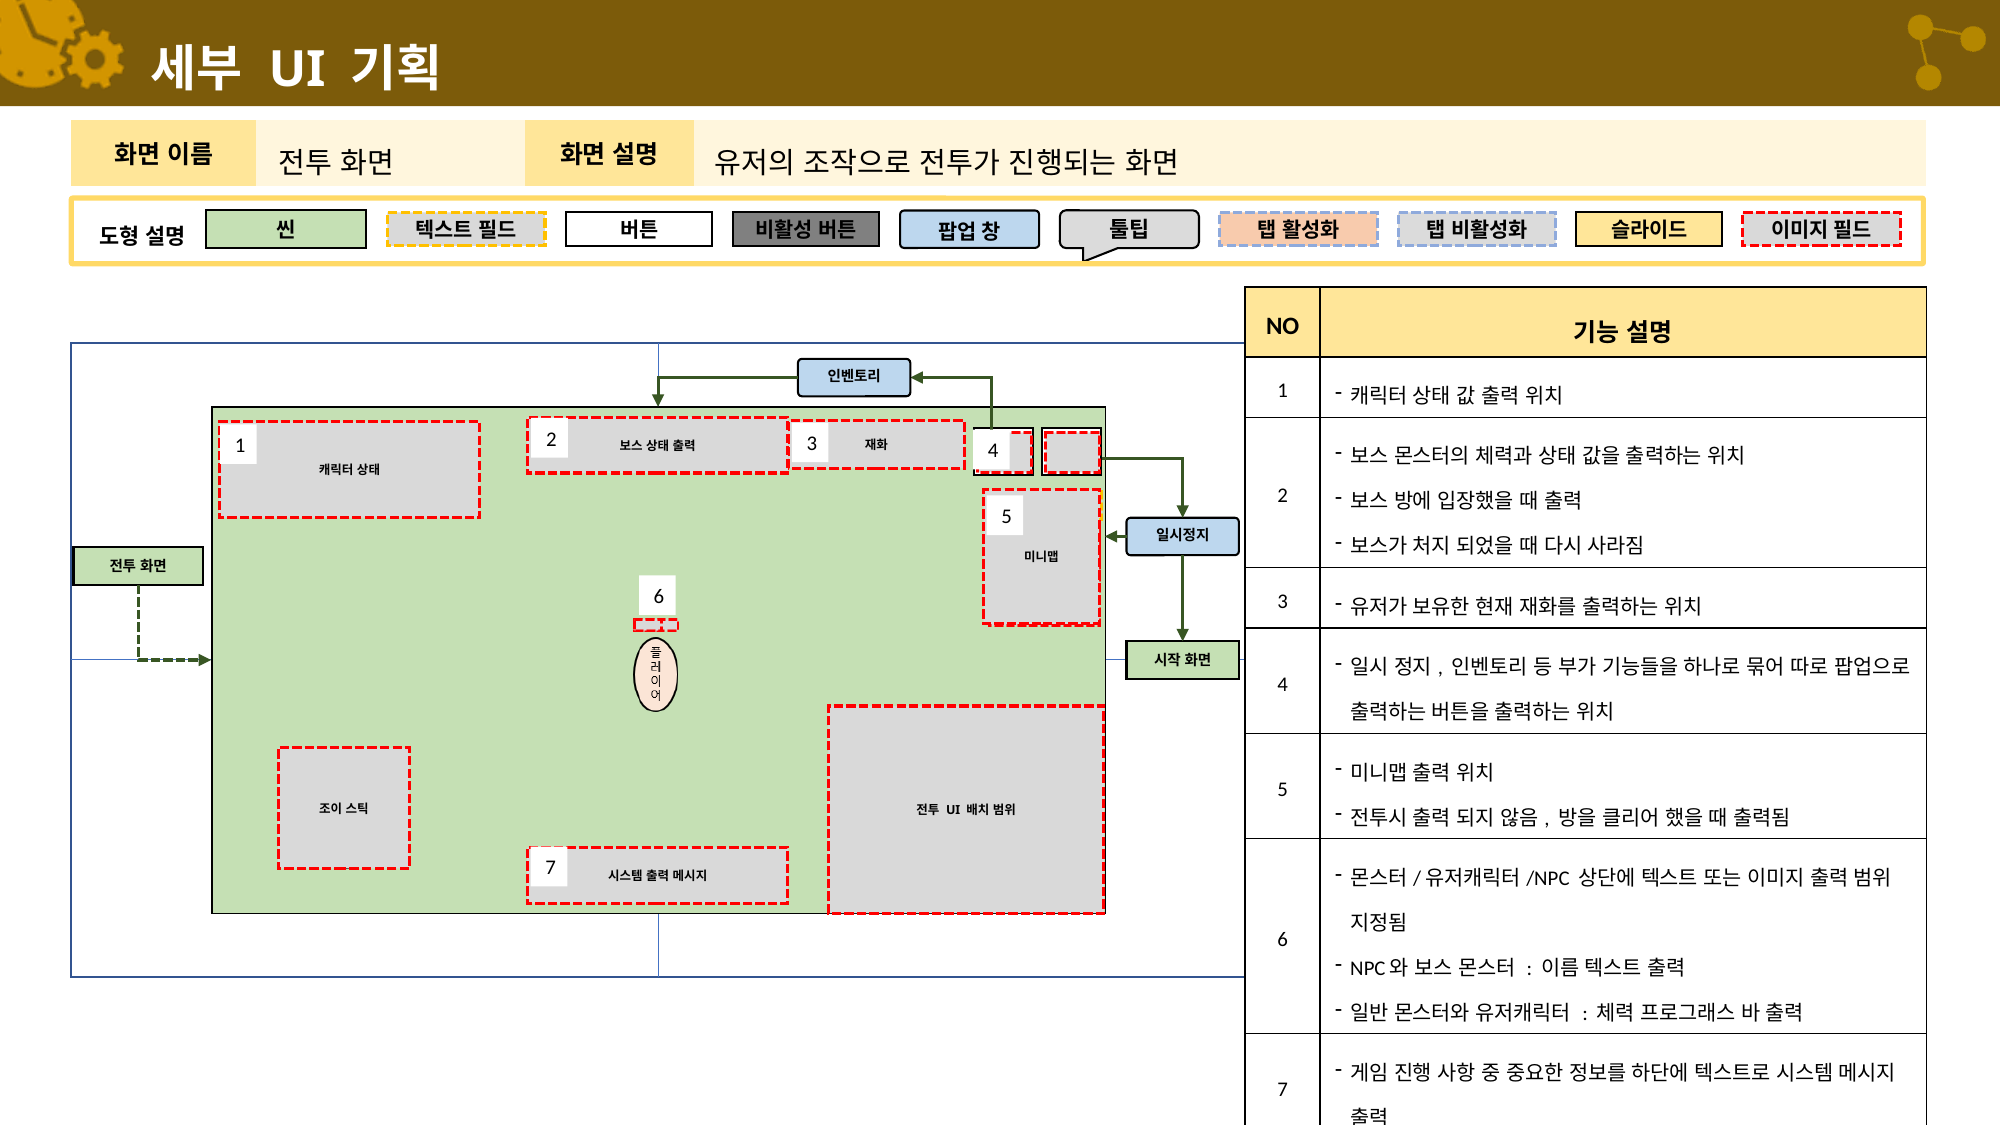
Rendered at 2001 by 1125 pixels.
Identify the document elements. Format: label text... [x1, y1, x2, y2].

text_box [136, 585, 213, 659]
list 유저의 조작으로 전투가 진행되는 화면 [699, 120, 1914, 187]
table_cell 7 [1246, 1034, 1319, 1125]
text_box 일시정지 [1125, 516, 1240, 557]
table_header 기능 설명 [1321, 288, 1926, 356]
table_cell 2 [1246, 418, 1319, 567]
text_box 전투 화면 [72, 546, 204, 586]
text_box 시작 화면 [1125, 640, 1240, 680]
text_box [658, 377, 798, 407]
table_cell 미니맵 출력 위치 전투시 출력 되지 않음, 방을 클리어 했을 때 출력됨 [1321, 734, 1926, 838]
text_box 인벤토리 [796, 357, 912, 398]
table_cell 3 [1246, 568, 1319, 627]
table_cell 캐릭터 상태 값 출력 위치 [1321, 358, 1926, 417]
table_cell 보스 몬스터의 체력과 상태 값을 출력하는 위치 보스 방에 입장했을 때 출력 보스가 처지 되었을 때 다시 사라짐 [1321, 418, 1926, 567]
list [210, 406, 1106, 914]
picture [0, 0, 129, 96]
title 세부 UI 기획 [135, 12, 1861, 91]
table_cell 유저가 보유한 현재 재화를 출력하는 위치 [1321, 568, 1926, 627]
table_cell 6 [1246, 839, 1319, 1033]
table_cell 5 [1246, 734, 1319, 838]
table_cell 몬스터/유저캐릭터/NPC 상단에 텍스트 또는 이미지 출력 범위 지정됨 NPC와 보스 몬스터 : 이름 텍스트 출력 일반 몬스터와 유저캐릭터 : 체력 프로그래스 바 출력 [1321, 839, 1926, 1033]
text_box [924, 363, 977, 445]
list 전투 화면 [263, 120, 524, 187]
table_cell 게임 진행 사항 중 중요한 정보를 하단에 텍스트로 시스템 메시지 출력 [1321, 1034, 1926, 1125]
table_cell 1 [1246, 358, 1319, 417]
table_cell 일시 정지, 인벤토리 등 부가 기능들을 하나로 묶어 따로 팝업으로 출력하는 버튼을 출력하는 위치 [1321, 629, 1926, 733]
table_header NO [1246, 288, 1319, 356]
table_cell 4 [1246, 629, 1319, 733]
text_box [1102, 458, 1183, 518]
